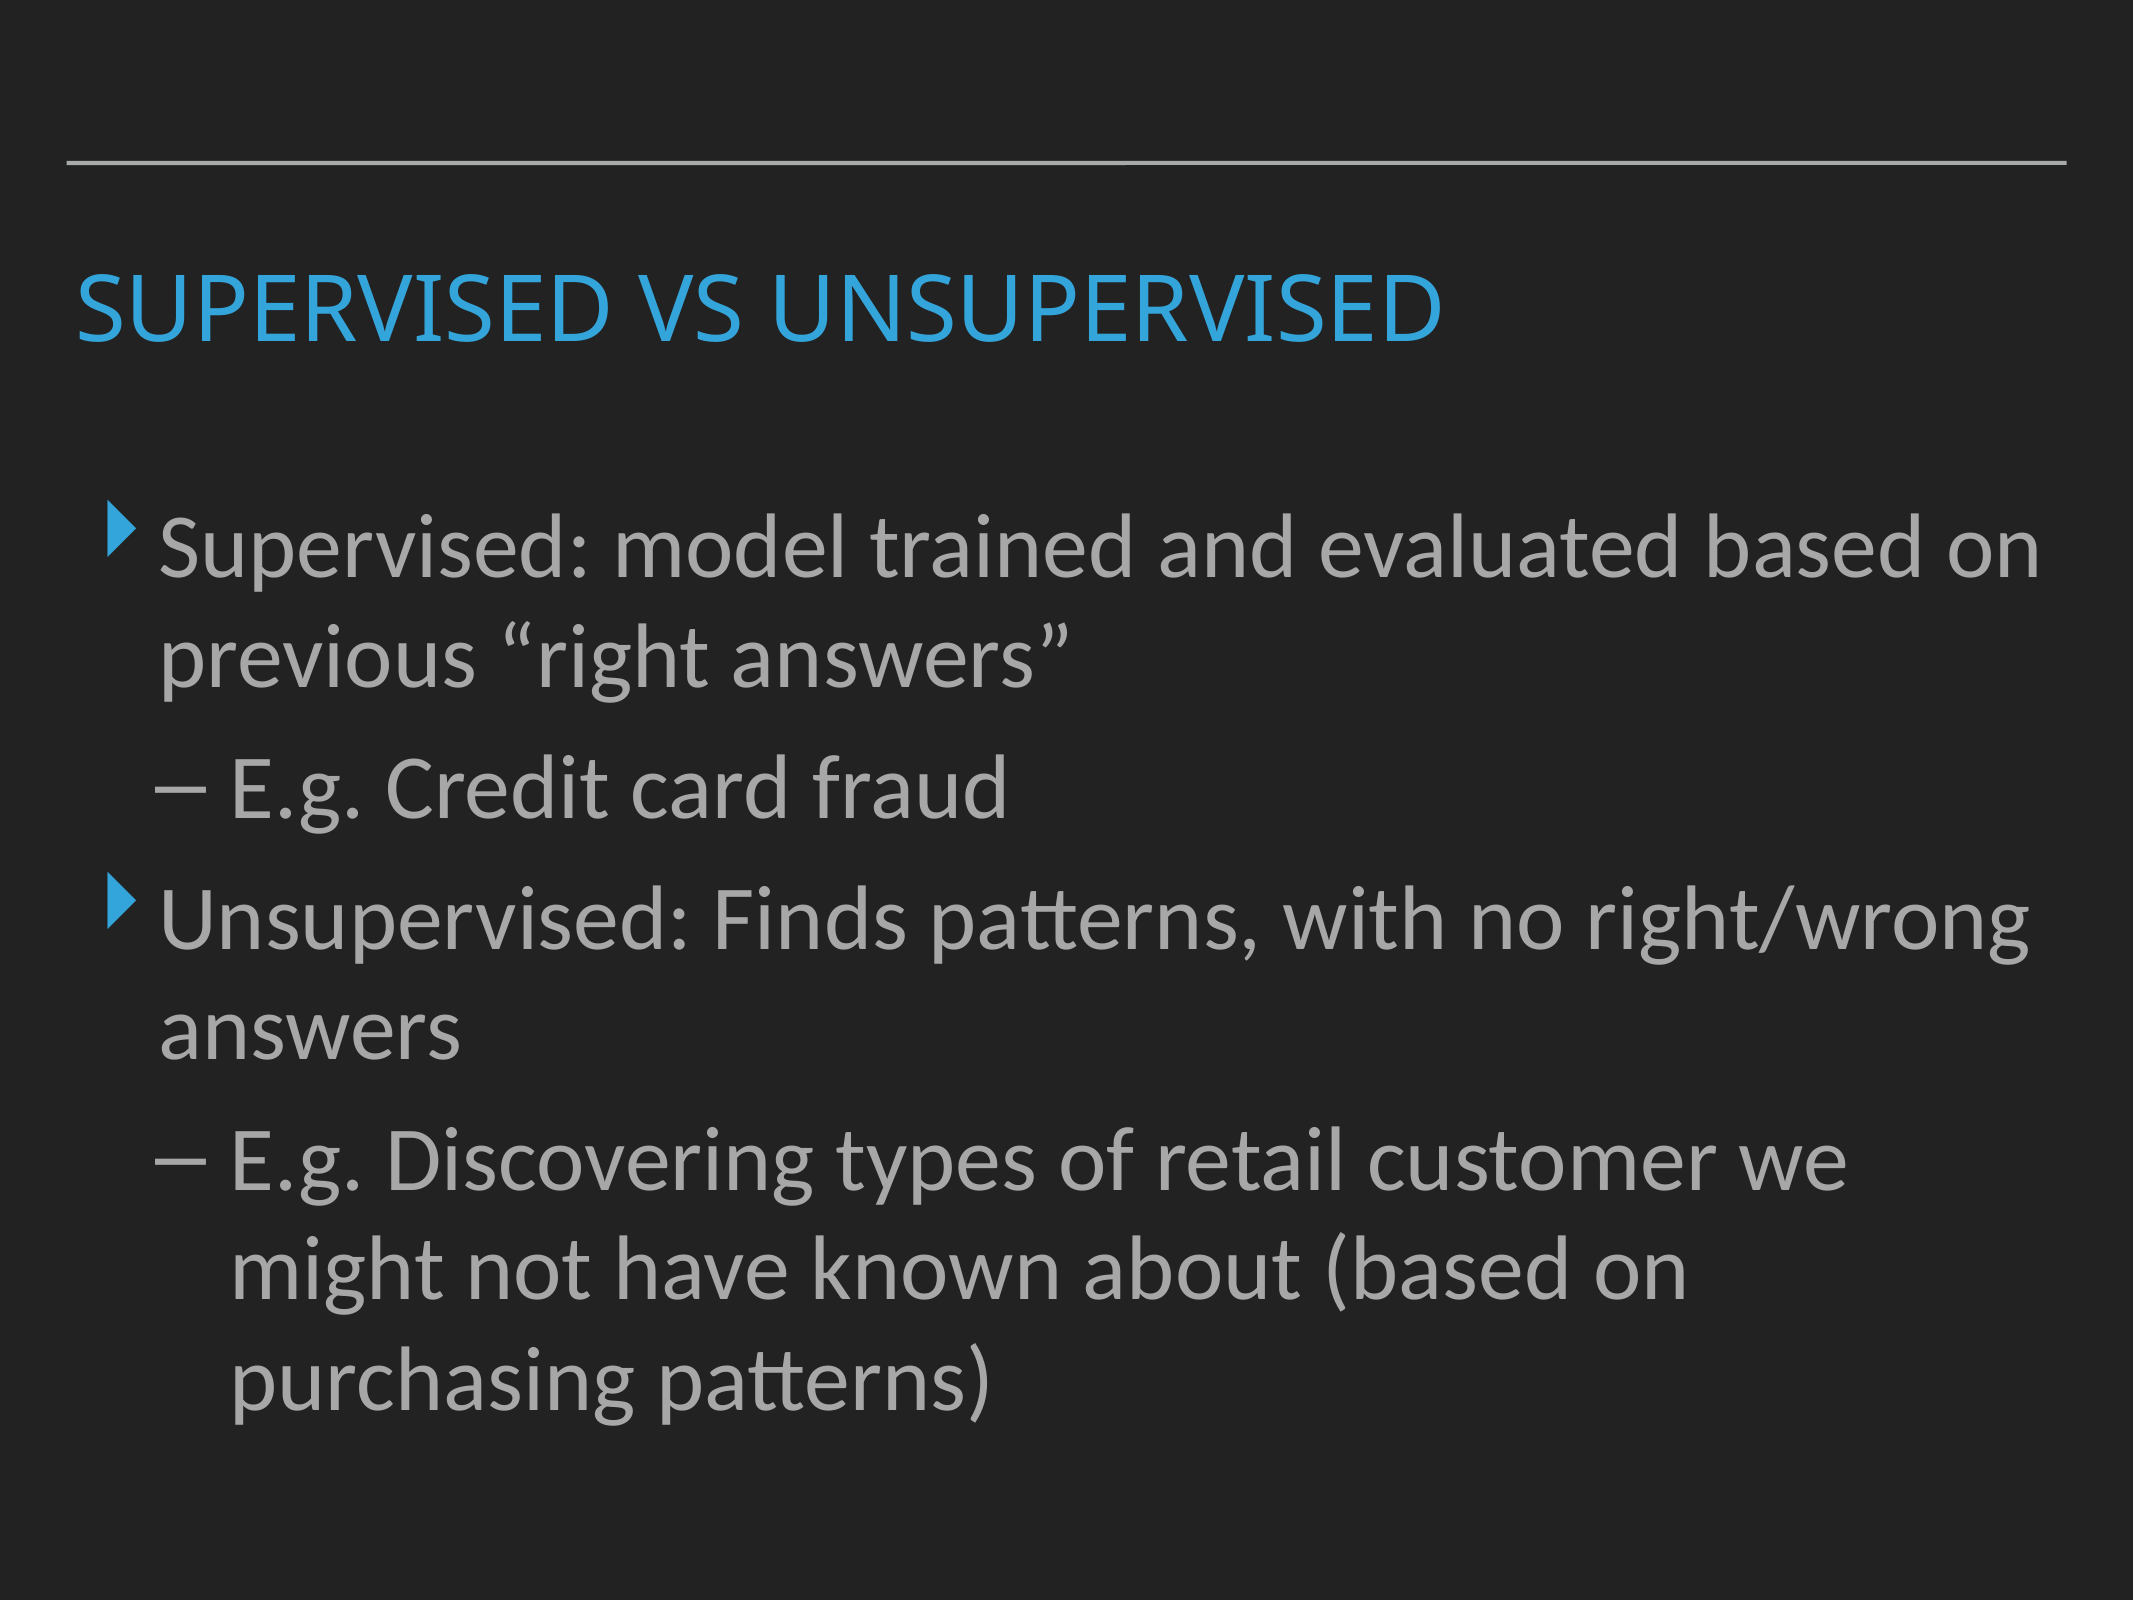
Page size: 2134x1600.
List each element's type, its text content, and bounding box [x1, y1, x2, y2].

title Supervised vs Unsupervised [66, 252, 2067, 371]
list Supervised: model trained and evaluated based on previous “right answers” E.g. Credit card fraud Unsupervised: Finds patterns, with no right/wrong answers E.g. Discovering types of retail customer we might not have known about (based on purchasing patterns) [65, 478, 2066, 1530]
